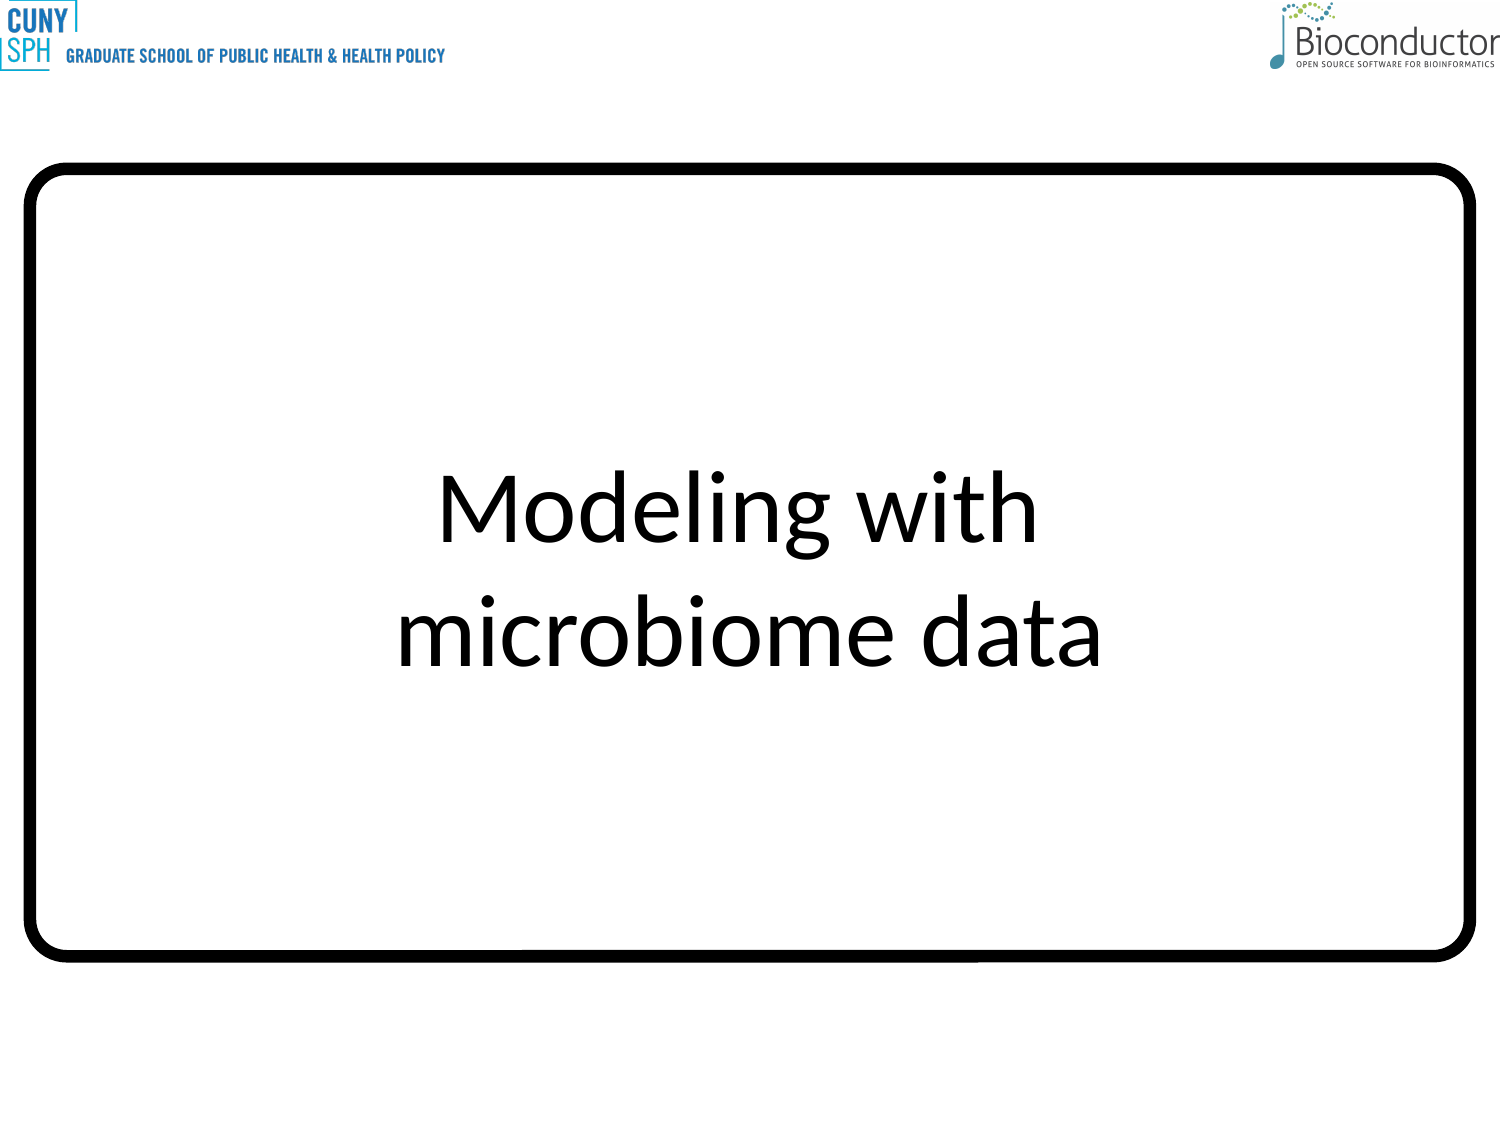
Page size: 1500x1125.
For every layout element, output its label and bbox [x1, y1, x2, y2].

picture [0, 0, 445, 71]
text_box [27, 166, 1473, 959]
picture [1270, 2, 1500, 69]
